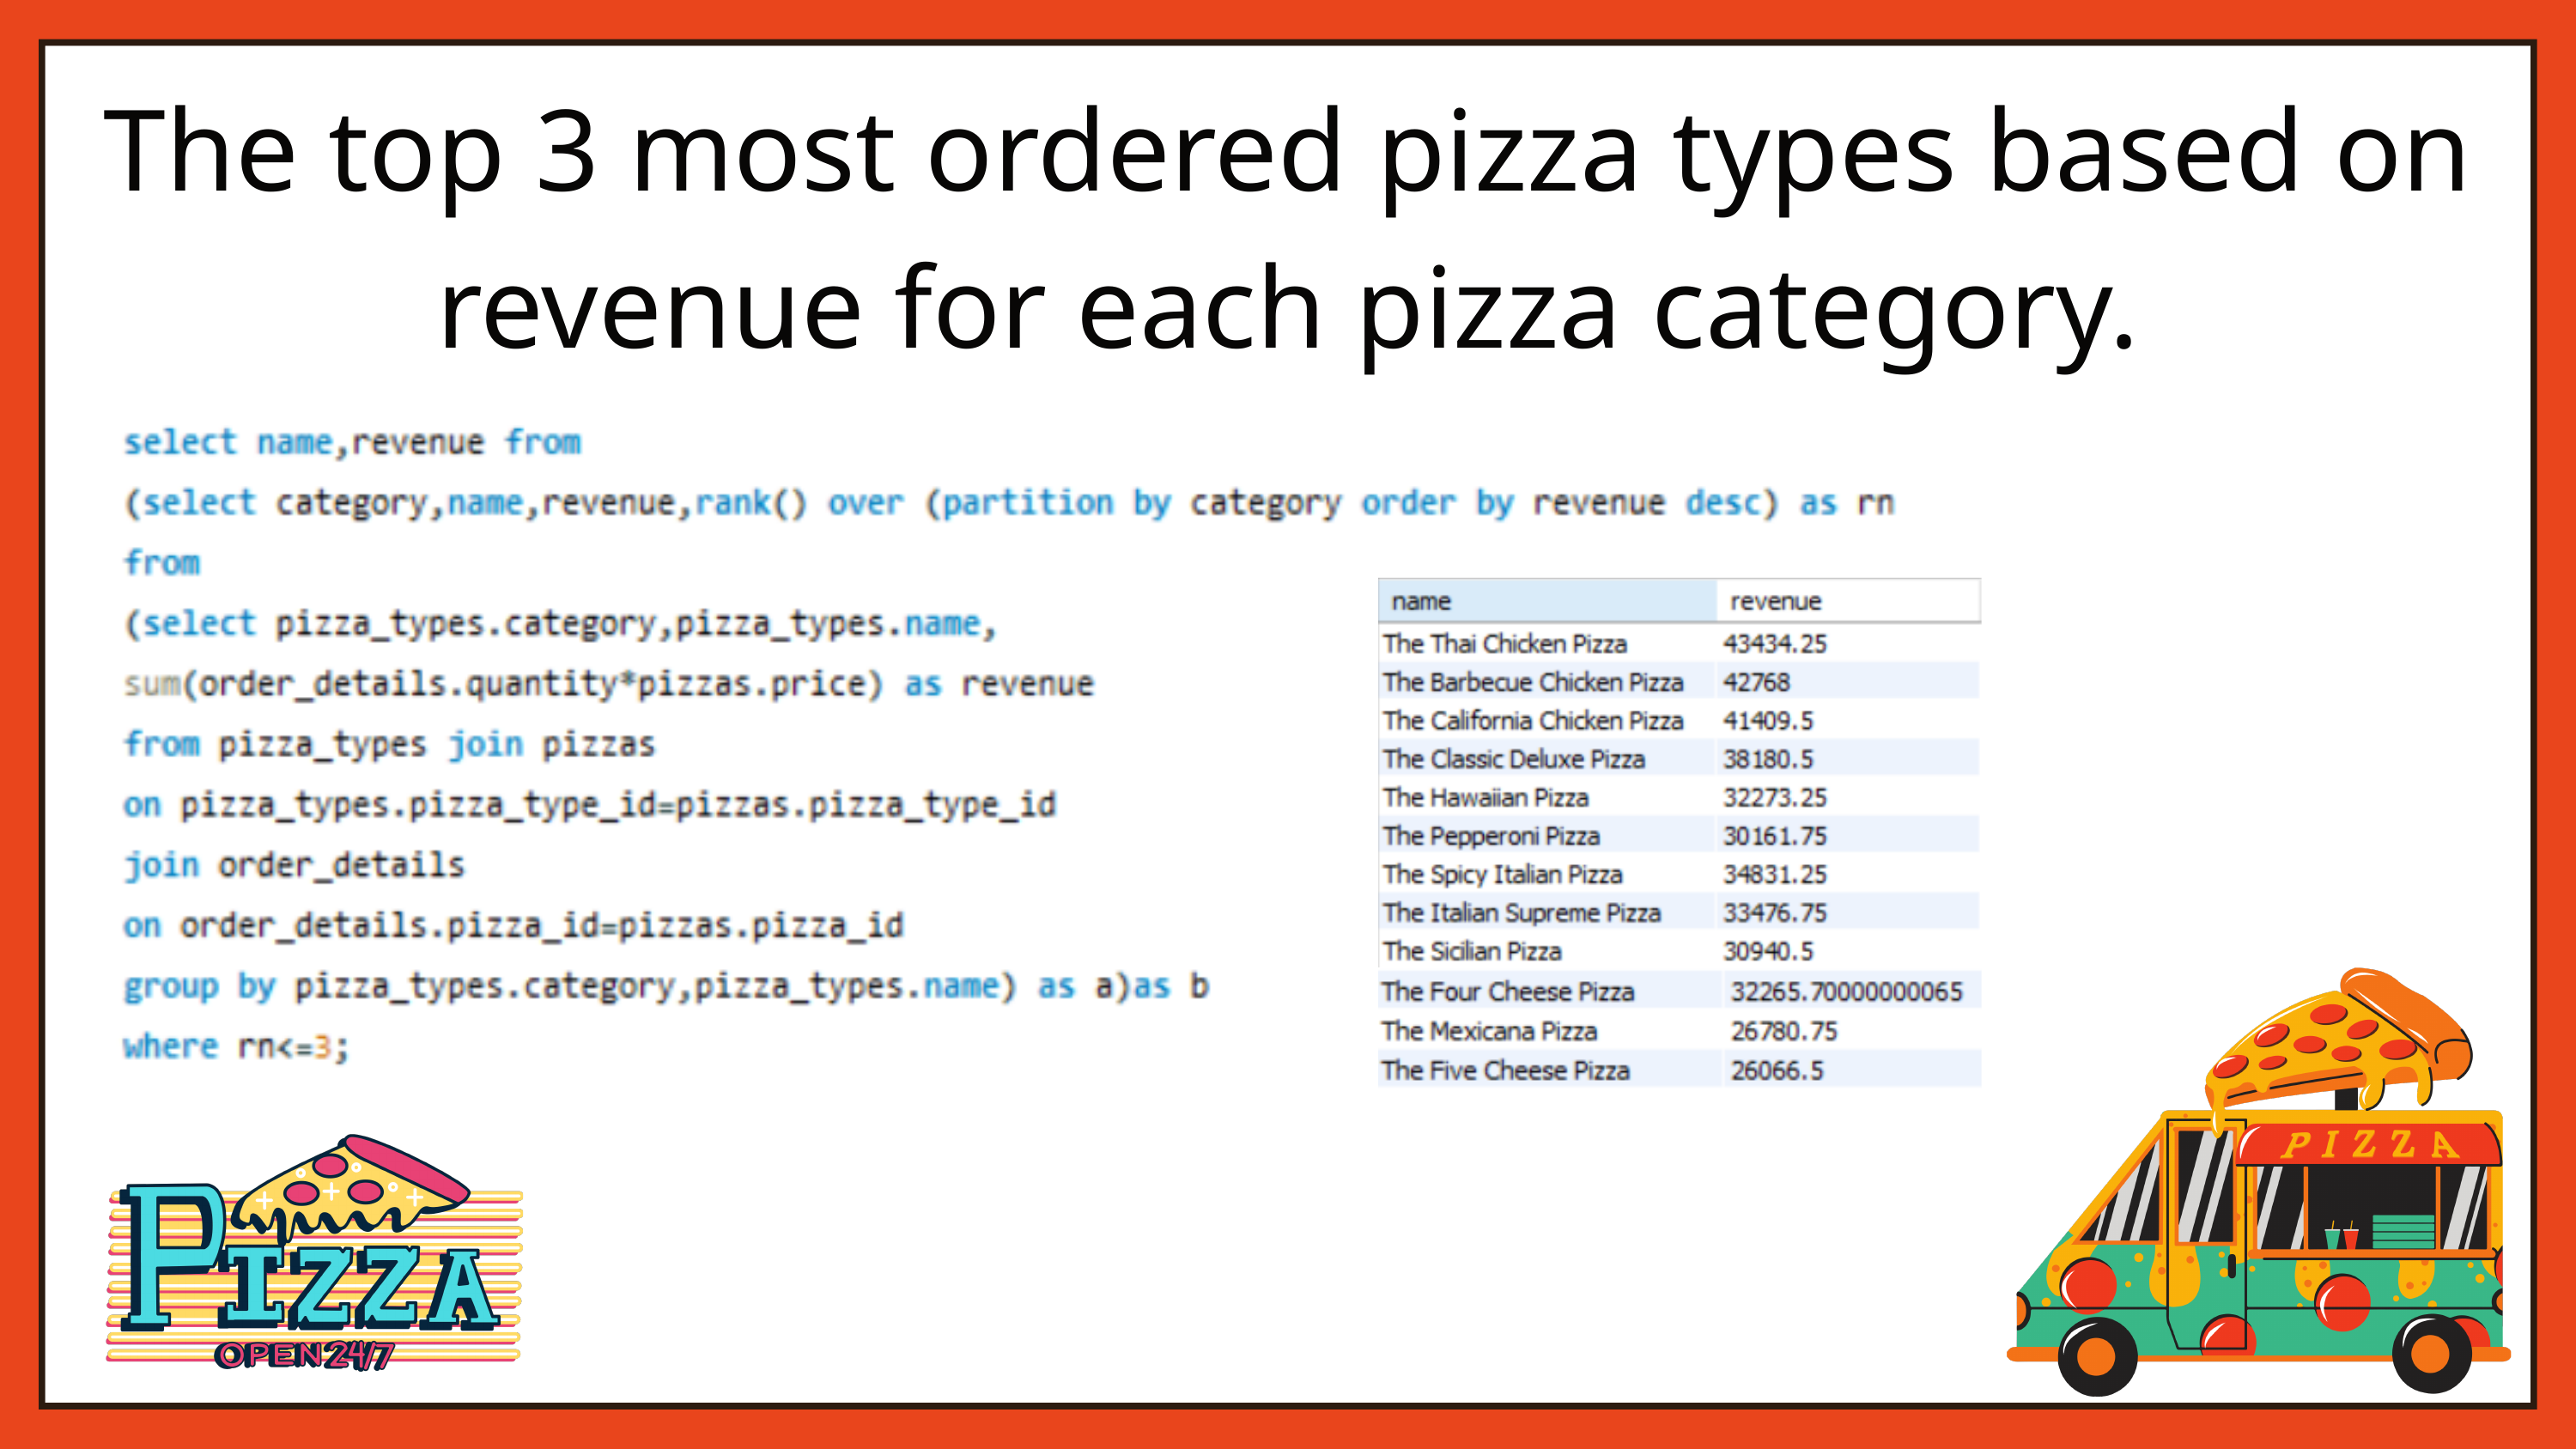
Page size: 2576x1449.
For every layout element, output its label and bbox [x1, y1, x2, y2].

text_box [38, 39, 2537, 1410]
